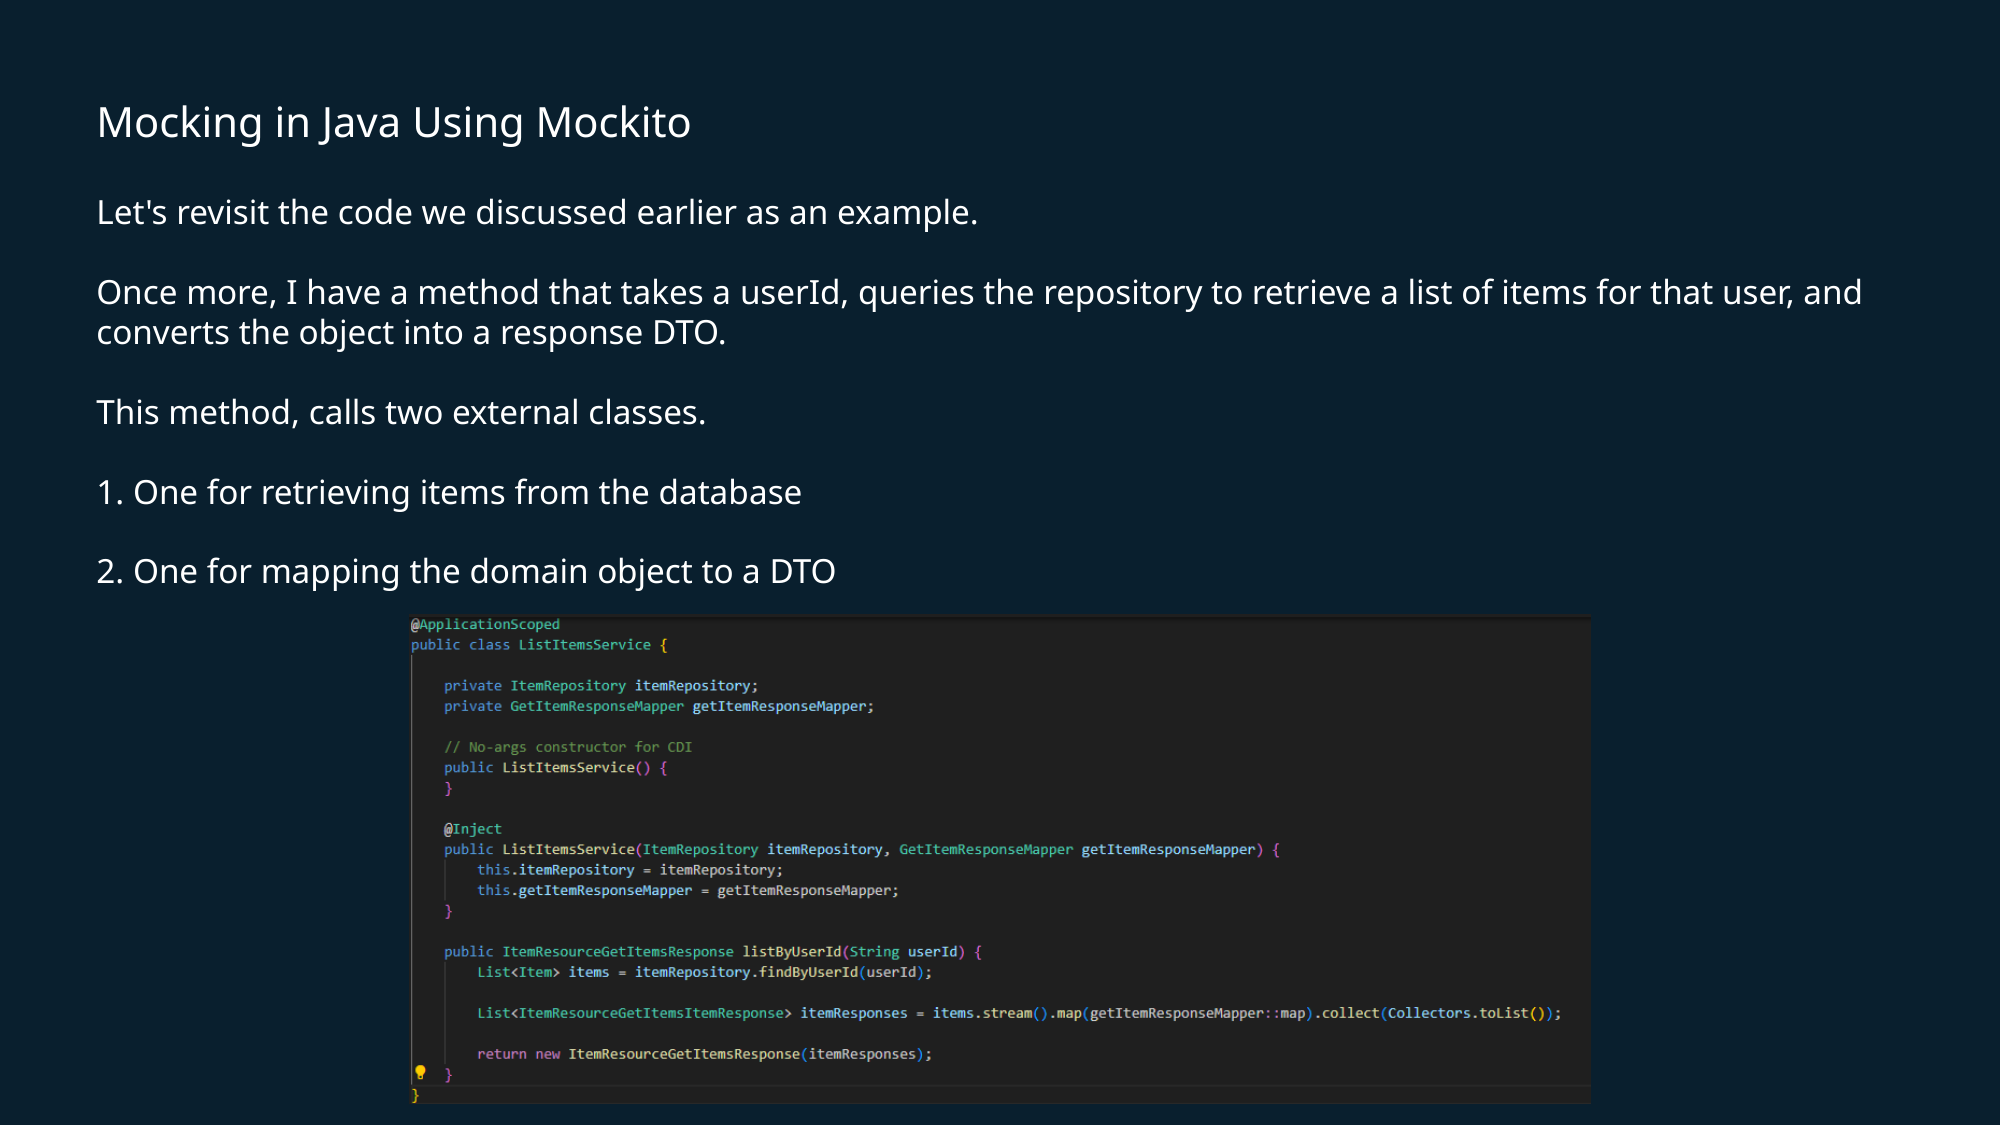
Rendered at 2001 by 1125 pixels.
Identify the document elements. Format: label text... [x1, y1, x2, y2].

text_box Let's revisit the code we discussed earlier as an example. Once more, I have a method that takes a userId, queries the repository to retrieve a list of items for that user, and converts the object into a response DTO. This method, calls two external classes. 1. One for retrieving items from the database 2. One for mapping the domain object to a DTO [96, 191, 1966, 591]
picture [409, 614, 1591, 1104]
title Mocking in Java Using Mockito [96, 96, 1441, 147]
